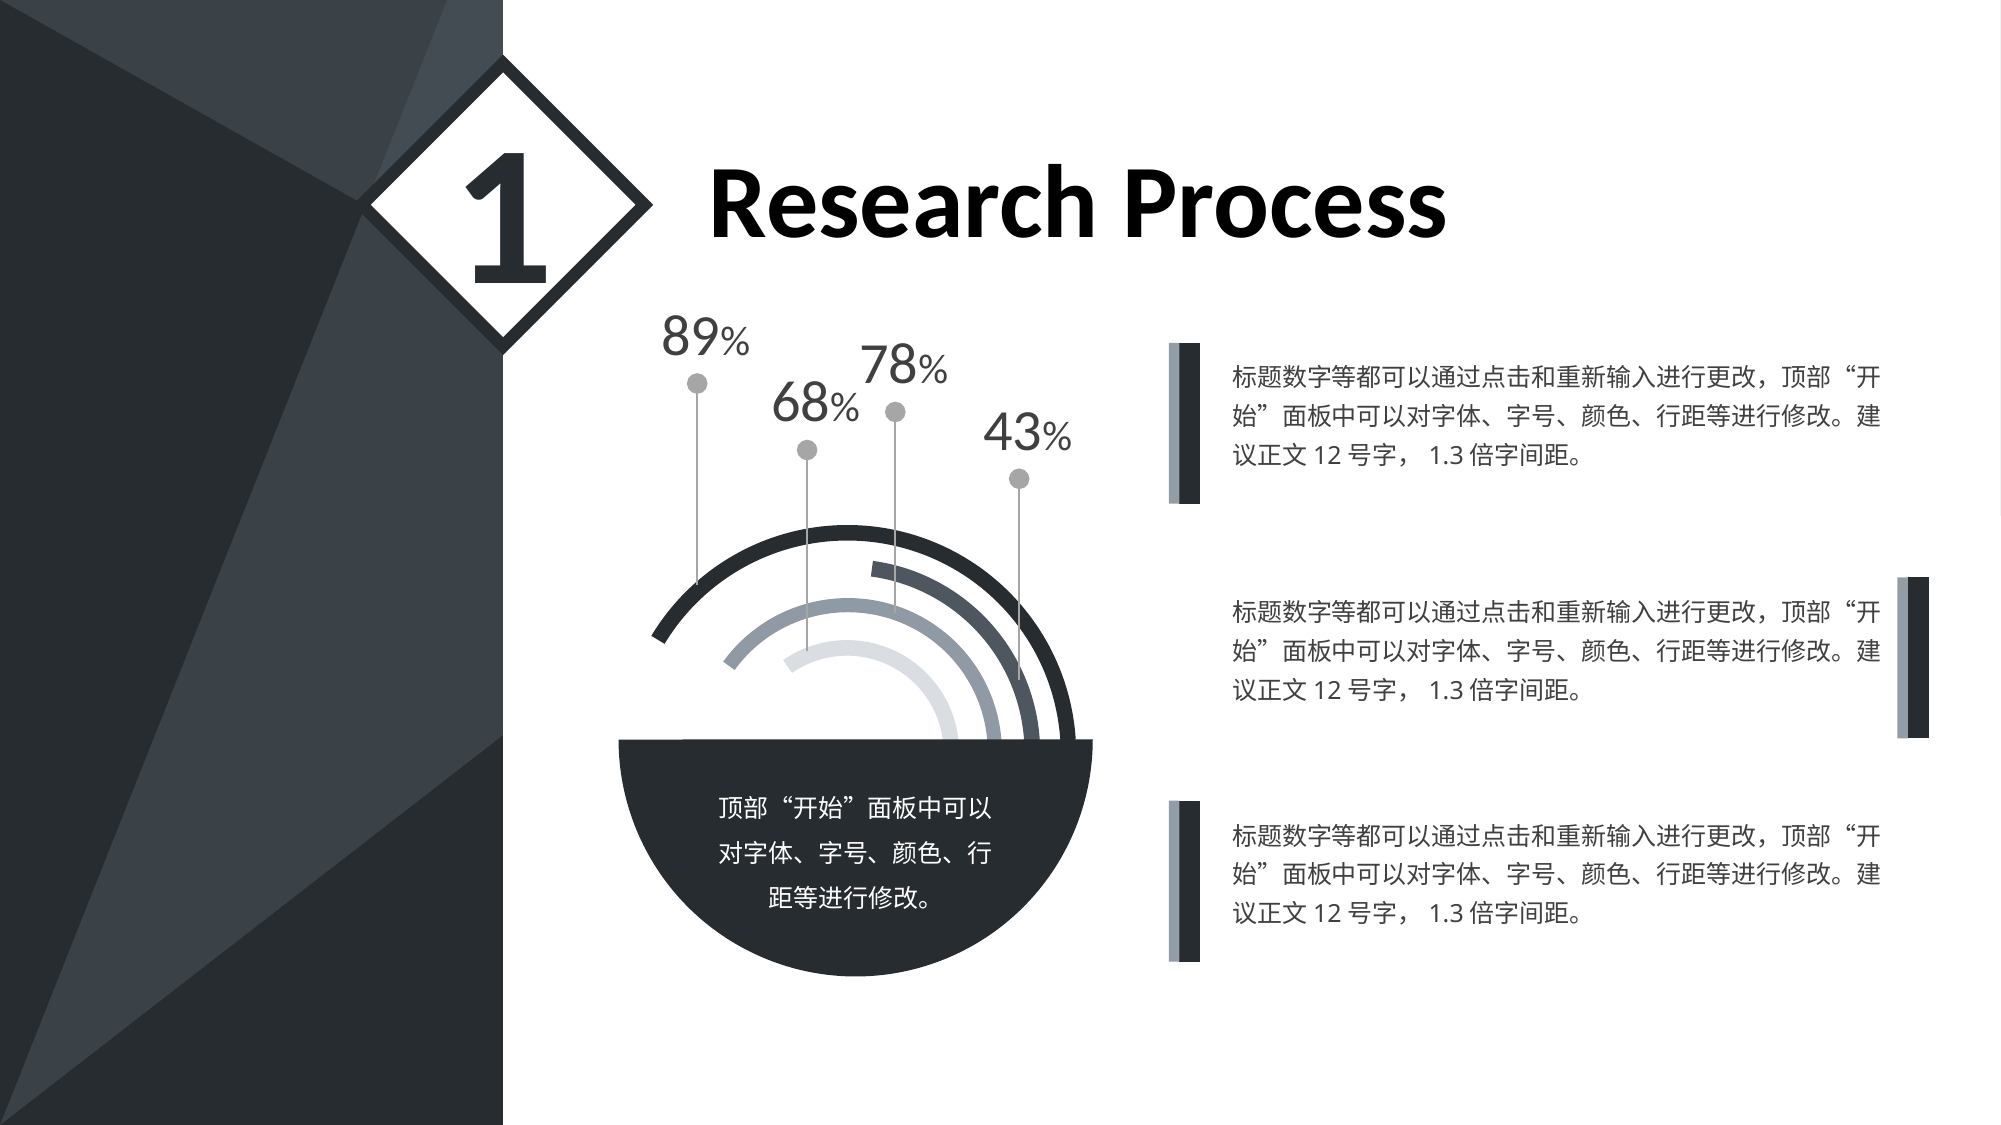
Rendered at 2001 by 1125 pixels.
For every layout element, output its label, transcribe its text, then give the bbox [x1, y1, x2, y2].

text_box [869, 559, 894, 583]
text_box 89% [646, 289, 792, 375]
text_box [808, 523, 894, 547]
text_box 顶部“开始”面板中可以对字体、字号、颜色、行距等进行修改。 [699, 770, 1012, 920]
text_box 68% [756, 356, 894, 441]
text_box Research Process [693, 140, 1496, 229]
text_box 68% [896, 421, 902, 441]
text_box [617, 738, 1094, 920]
text_box [896, 529, 1018, 628]
text_box [896, 564, 1041, 738]
text_box [781, 639, 960, 738]
text_box [649, 527, 806, 646]
list 1 [406, 103, 600, 347]
text_box 标题数字等都可以通过点击和重新输入进行更改，顶部“开始”面板中可以对字体、字号、颜色、行距等进行修改。建议正文12号字，1.3倍字间距。 [1220, 347, 1903, 476]
text_box 78% [844, 318, 990, 403]
text_box 43% [968, 384, 1114, 470]
text_box [1020, 602, 1077, 738]
text_box 标题数字等都可以通过点击和重新输入进行更改，顶部“开始”面板中可以对字体、字号、颜色、行距等进行修改。建议正文12号字，1.3倍字间距。 [1220, 805, 1903, 934]
text_box [721, 602, 806, 672]
text_box 标题数字等都可以通过点击和重新输入进行更改，顶部“开始”面板中可以对字体、字号、颜色、行距等进行修改。建议正文12号字，1.3倍字间距。 [1220, 581, 1902, 710]
text_box [700, 920, 1011, 978]
text_box [808, 597, 1003, 738]
